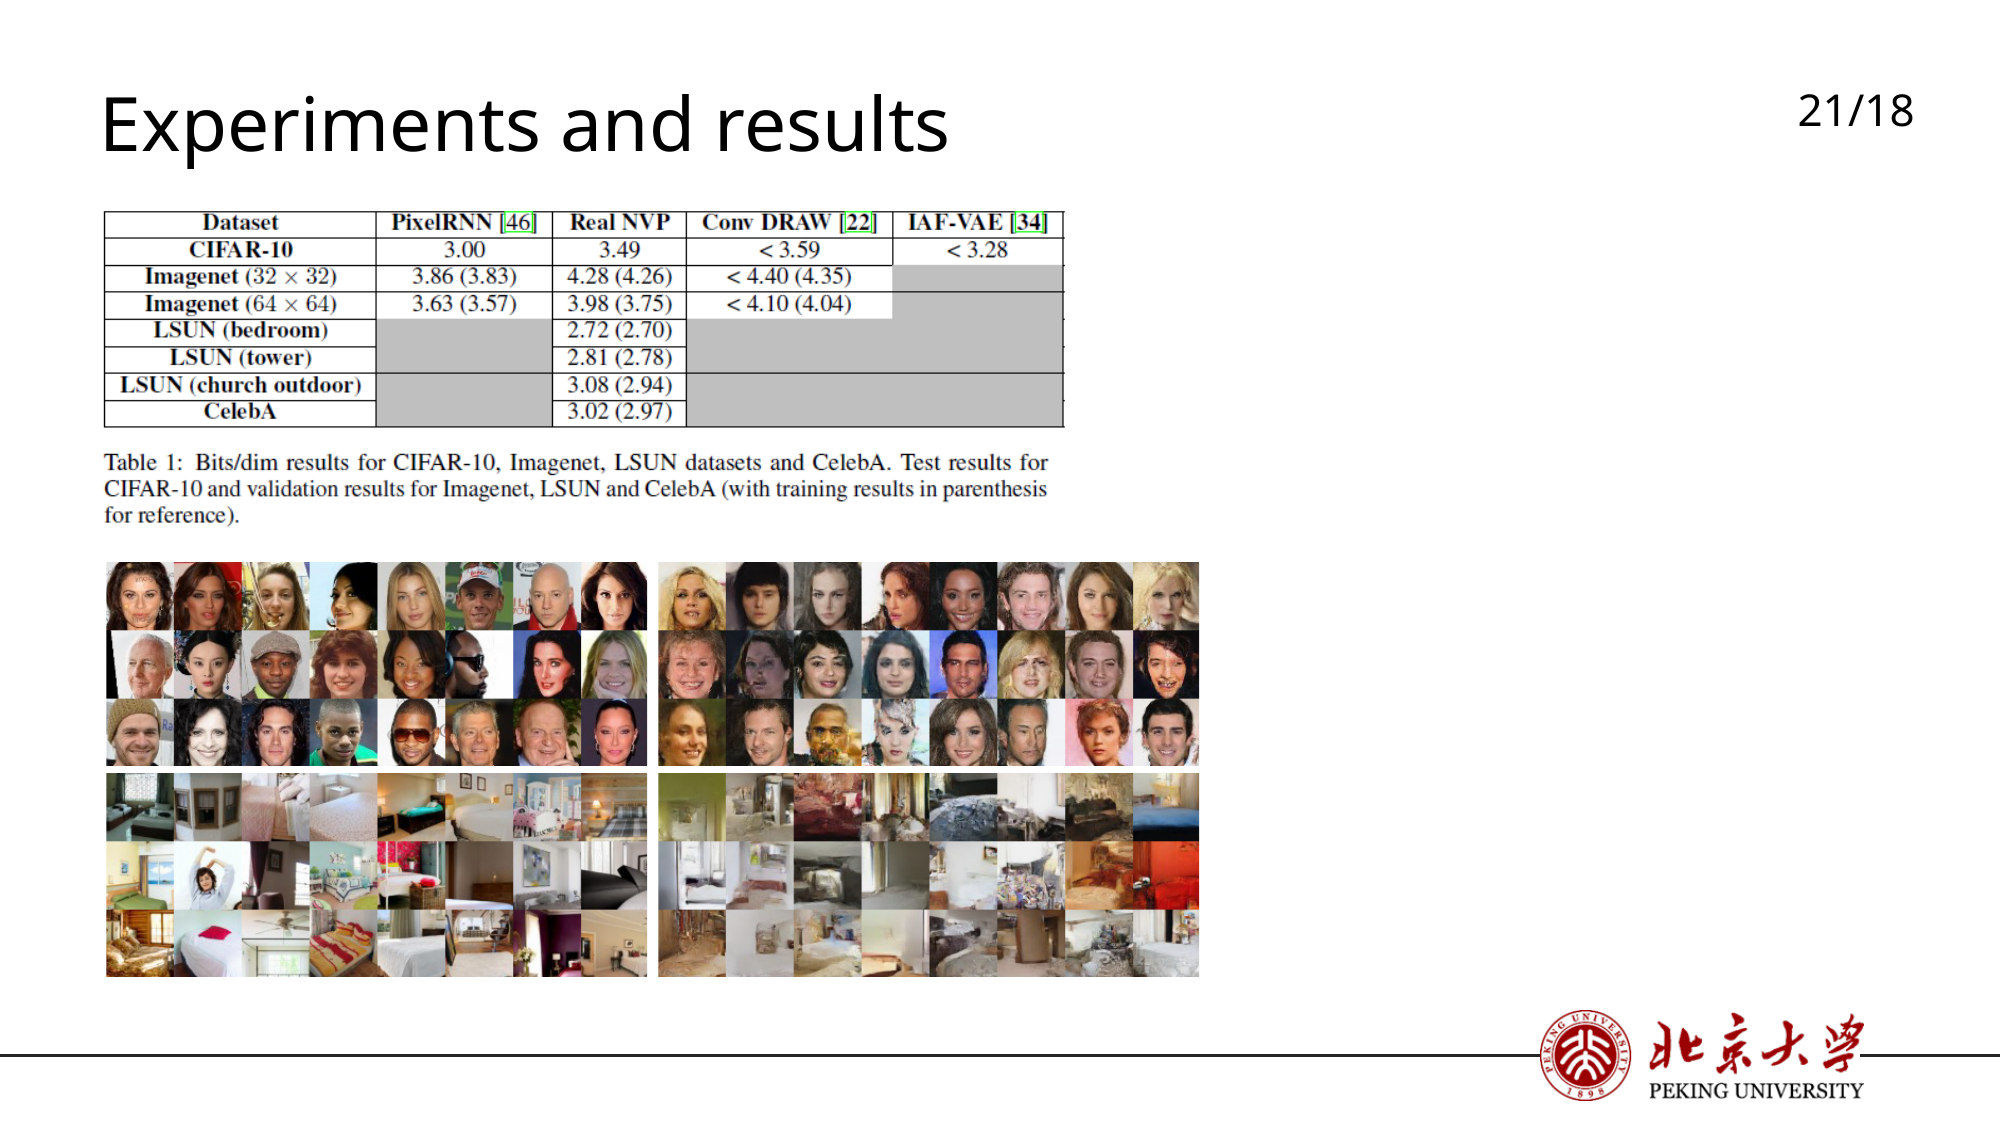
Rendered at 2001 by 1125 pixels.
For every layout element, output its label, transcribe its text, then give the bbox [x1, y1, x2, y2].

picture [1540, 1009, 1864, 1101]
picture [106, 773, 648, 977]
picture [106, 562, 648, 766]
picture [658, 562, 1200, 766]
slide_number 21/18 [1560, 80, 1930, 144]
text_box Experiments and results [84, 69, 1364, 175]
picture [658, 773, 1200, 977]
picture [84, 195, 1080, 539]
